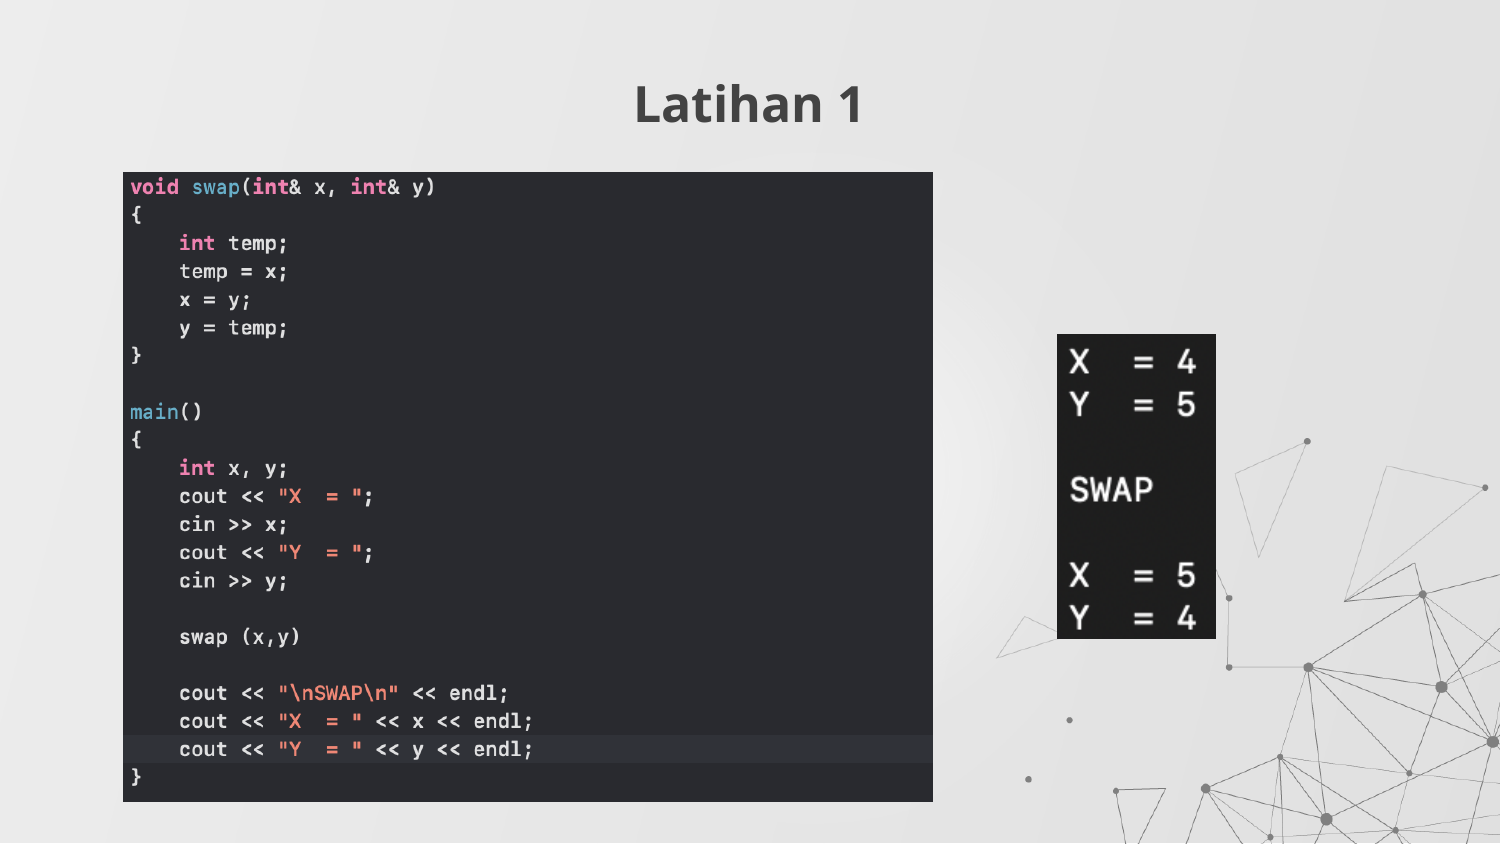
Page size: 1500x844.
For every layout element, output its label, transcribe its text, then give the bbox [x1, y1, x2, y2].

picture [0, 0, 1500, 844]
title Latihan 1 [322, 57, 1178, 214]
